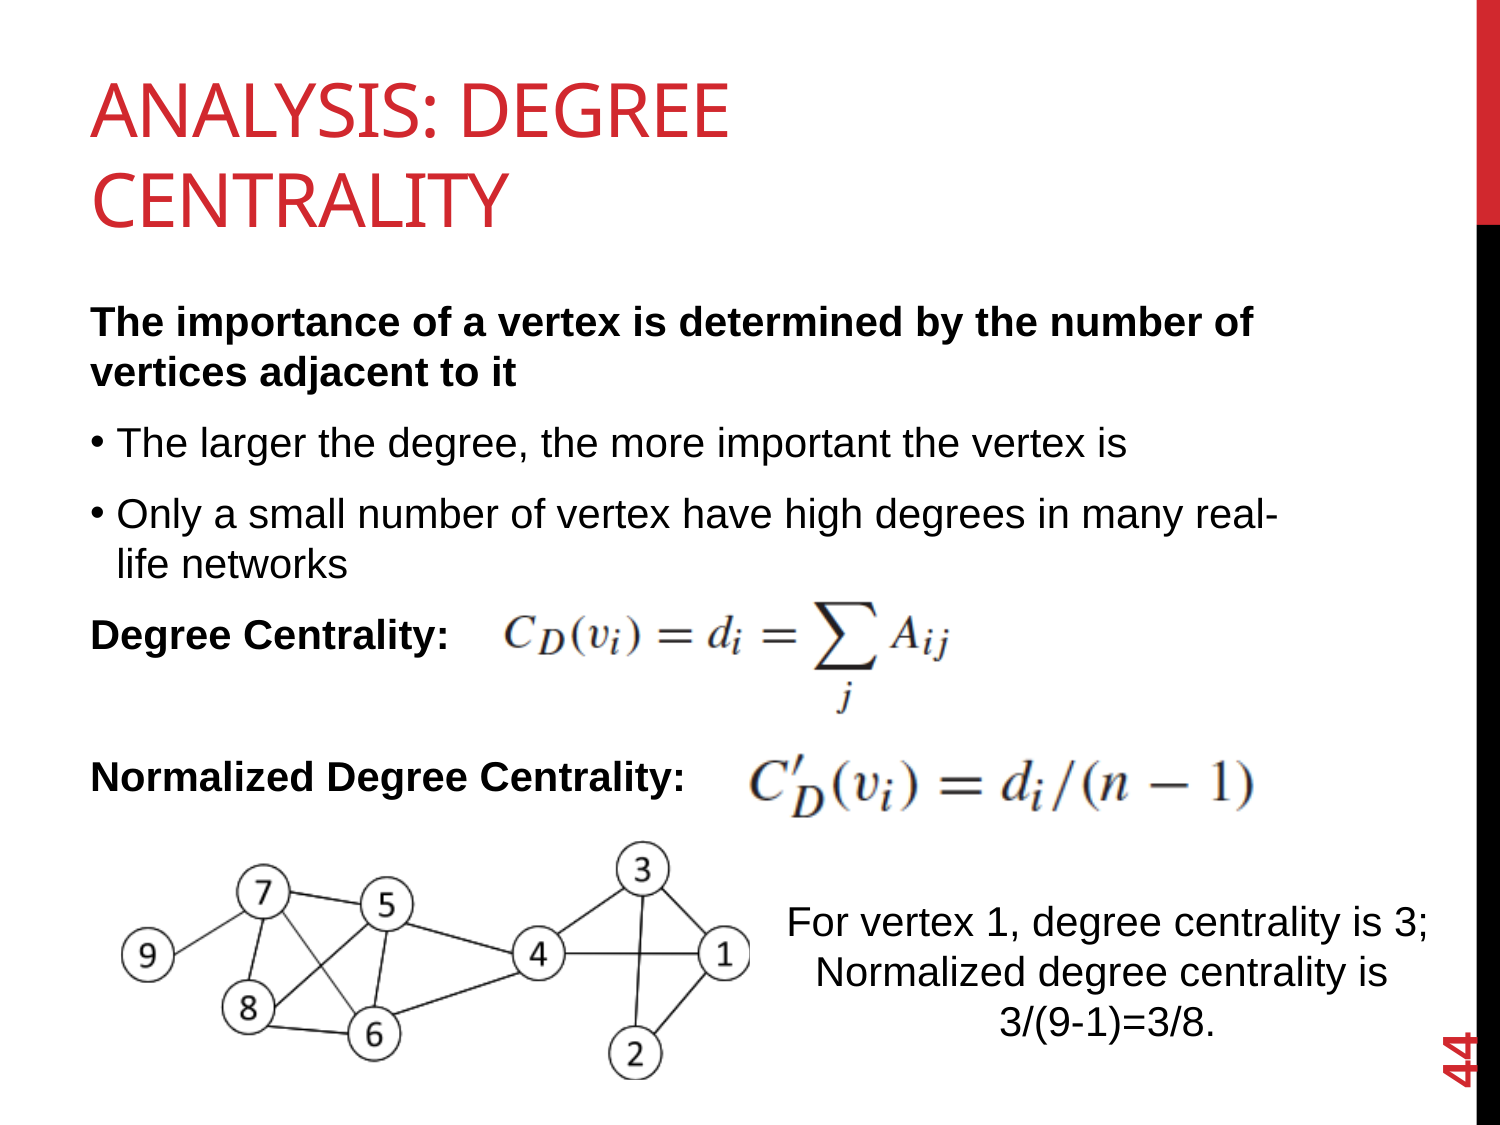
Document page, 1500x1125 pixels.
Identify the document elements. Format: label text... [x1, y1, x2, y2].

list The importance of a vertex is determined by the number of vertices adjacent to it The larger the degree, the more important the vertex is Only a small number of vertex have high degrees in many real-life networks Degree Centrality: Normalized Degree Centrality: [75, 287, 1325, 1005]
picture [484, 577, 1260, 837]
picture [120, 839, 751, 1081]
title Analysis: Degree Centrality [75, 25, 1025, 250]
slide_number 44 [1427, 887, 1488, 1104]
text_box For vertex 1, degree centrality is 3; Normalized degree centrality is 3/(9-1)=3/8. [771, 887, 1445, 1053]
